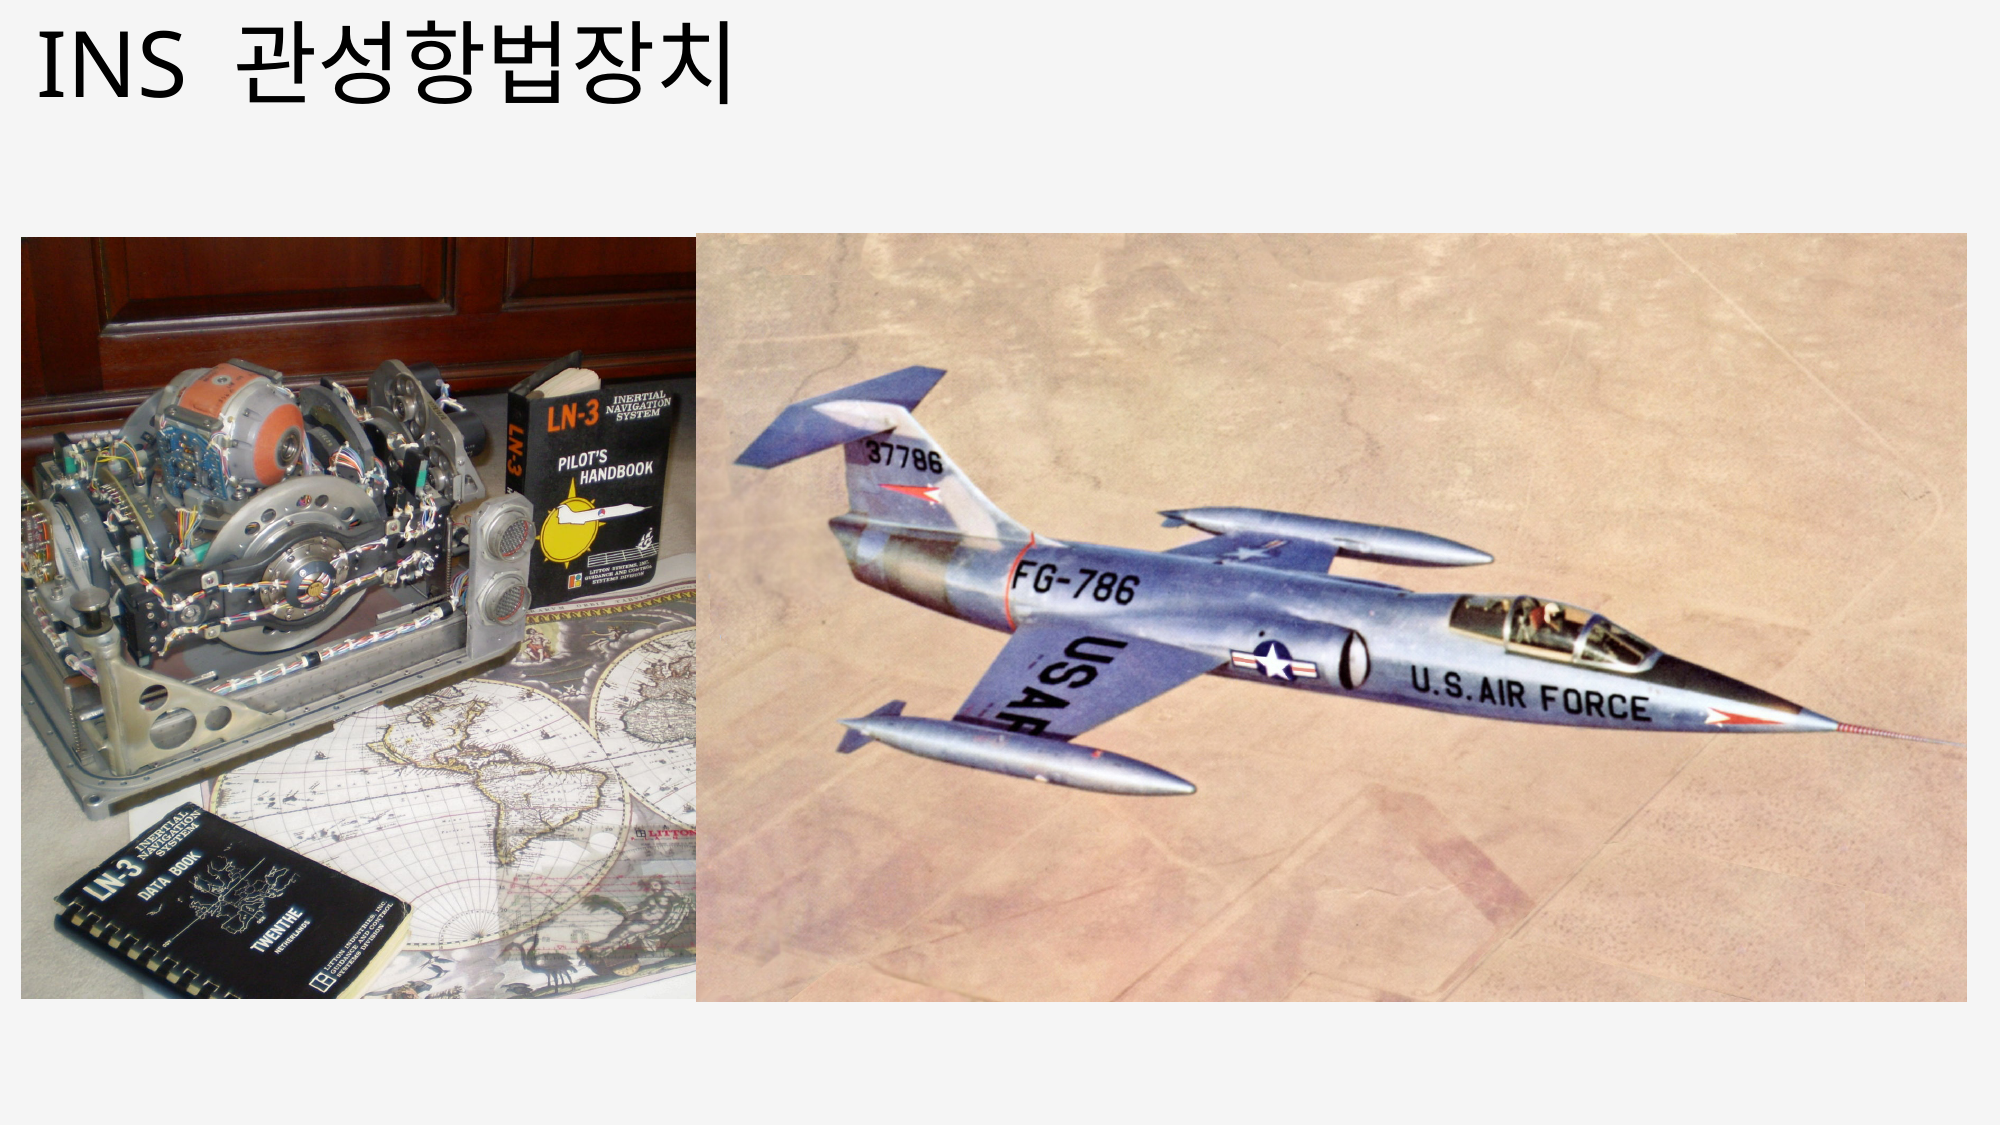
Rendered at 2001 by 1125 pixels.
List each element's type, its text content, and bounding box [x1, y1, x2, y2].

picture [21, 233, 1967, 1002]
title INS 관성항법장치 [21, 0, 1747, 177]
